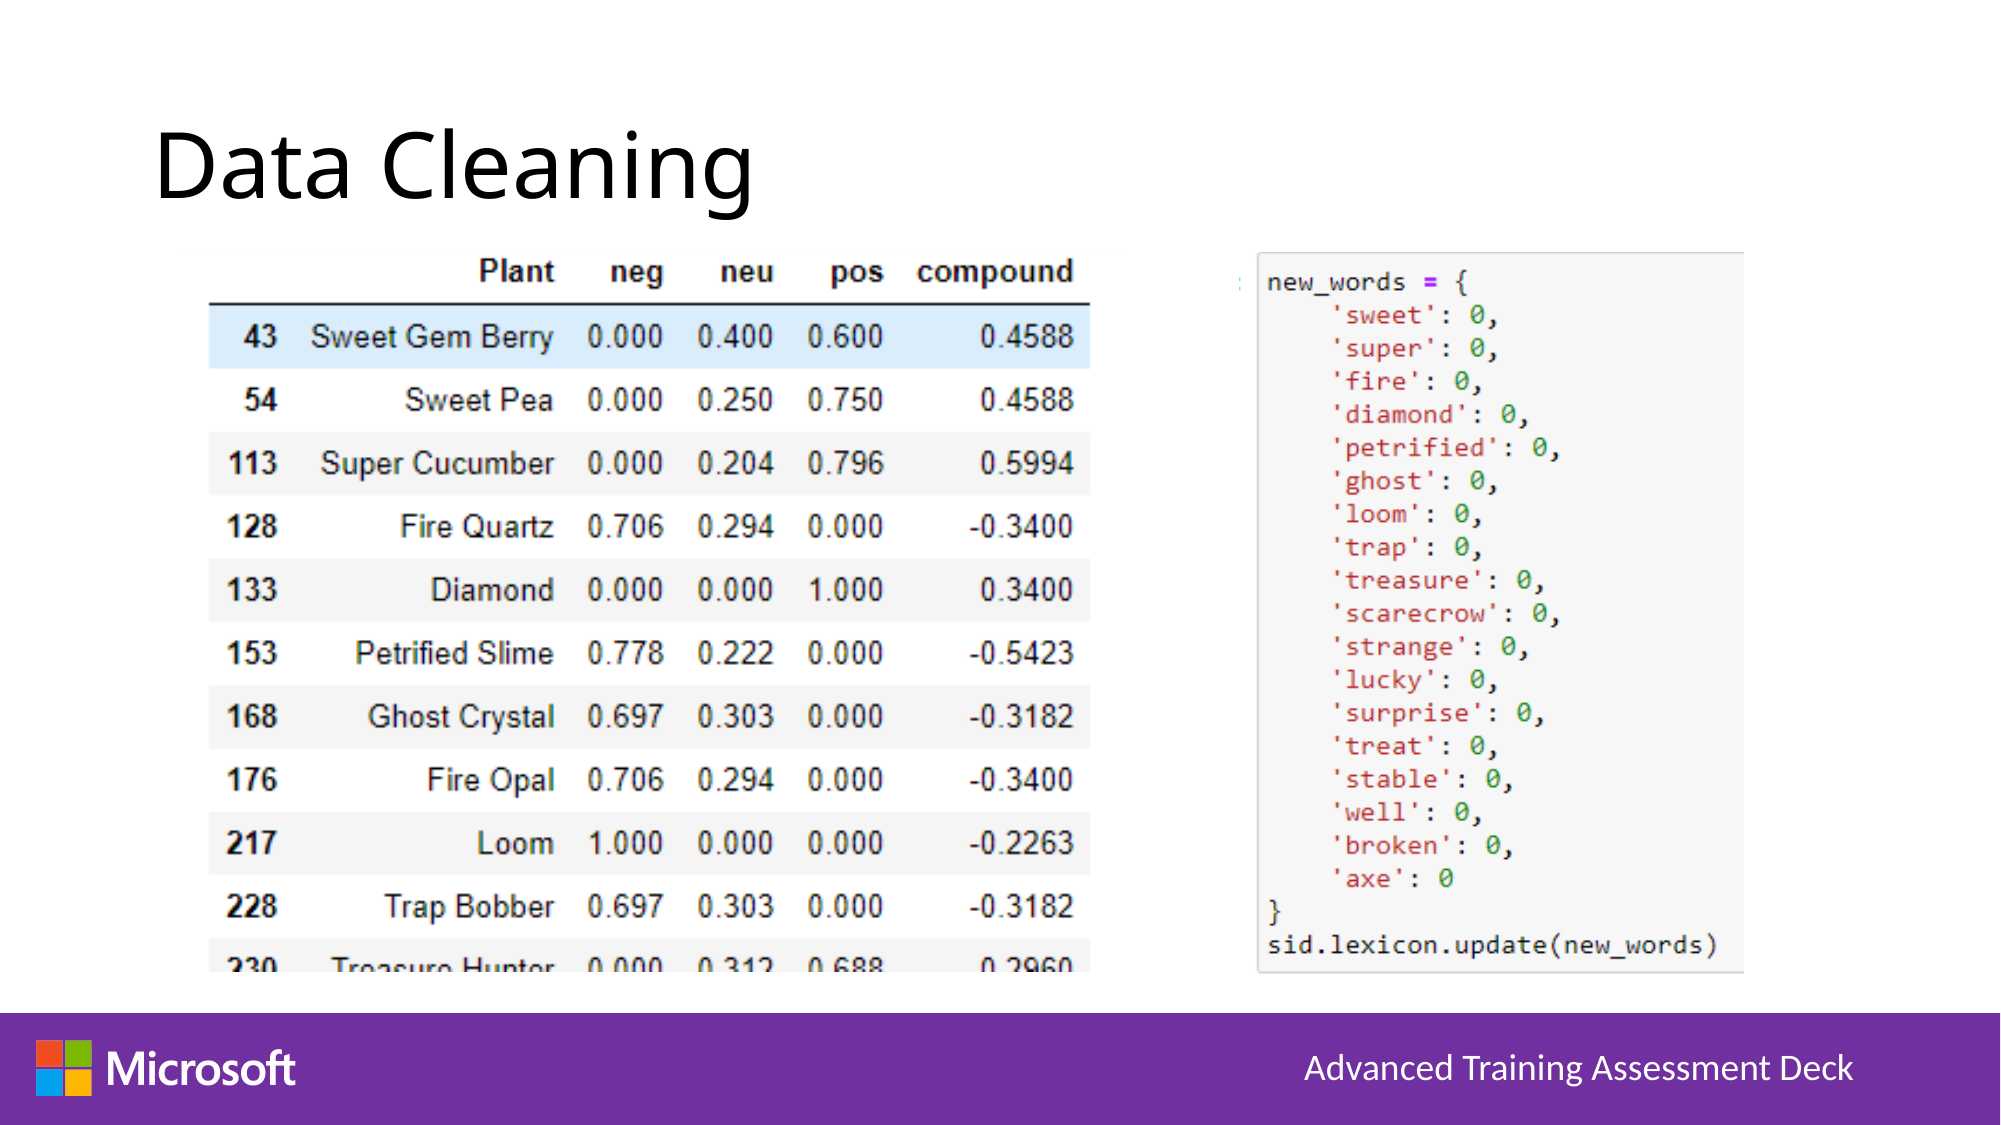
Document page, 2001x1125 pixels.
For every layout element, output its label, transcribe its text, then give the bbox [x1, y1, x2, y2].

picture [0, 1007, 331, 1125]
picture [177, 252, 1121, 972]
picture [1239, 252, 1744, 985]
title Data Cleaning [137, 59, 1863, 278]
